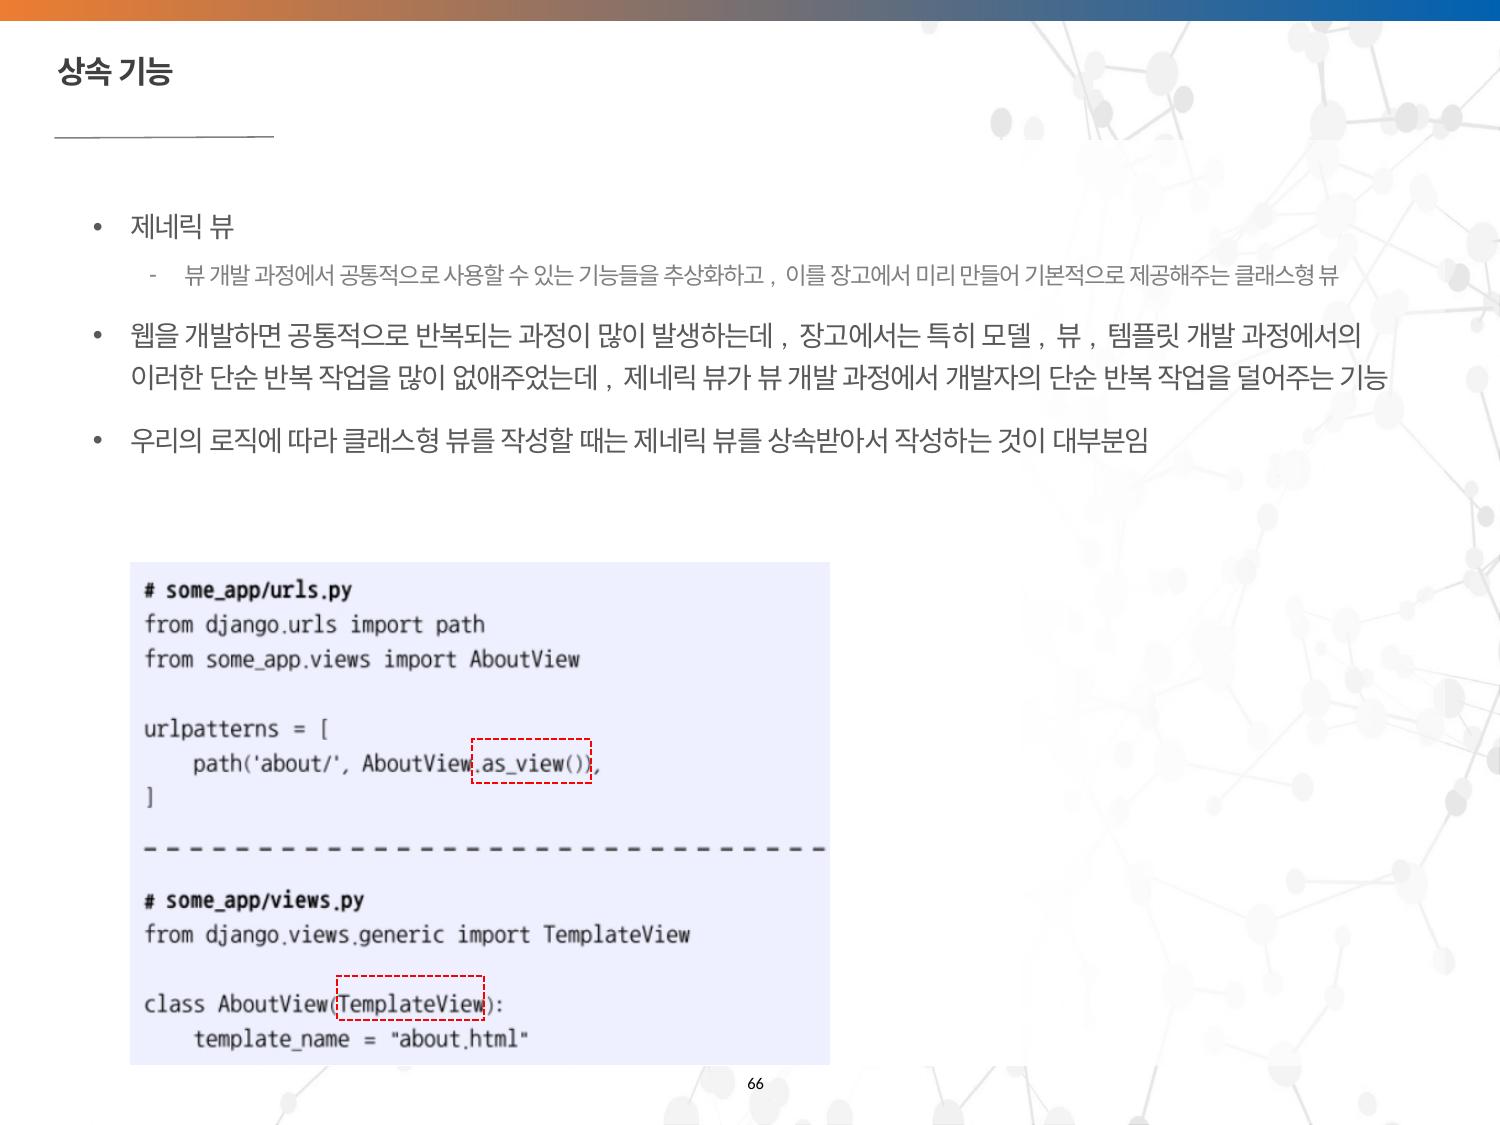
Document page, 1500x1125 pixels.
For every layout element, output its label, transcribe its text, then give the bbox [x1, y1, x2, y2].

picture [130, 562, 830, 1065]
title 상속 기능 [42, 49, 872, 117]
slide_number 66 [586, 1065, 925, 1125]
list 제네릭 뷰 뷰 개발 과정에서 공통적으로 사용할 수 있는 기능들을 추상화하고, 이를 장고에서 미리 만들어 기본적으로 제공해주는 클래스형 뷰 웹을 개발하면 공통적으로 반복되는 과정이 많이 발생하는데, 장고에서는 특히 모델, 뷰, 템플릿 개발 과정에서의 이러한 단순 반복 작업을 많이 없애주었는데, 제네릭 뷰가 뷰 개발 과정에서 개발자의 단순 반복 작업을 덜어주는 기능 우리의 로직에 따라 클래스형 뷰를 작성할 때는 제네릭 뷰를 상속받아서 작성하는 것이 대부분임 [78, 193, 1433, 1035]
